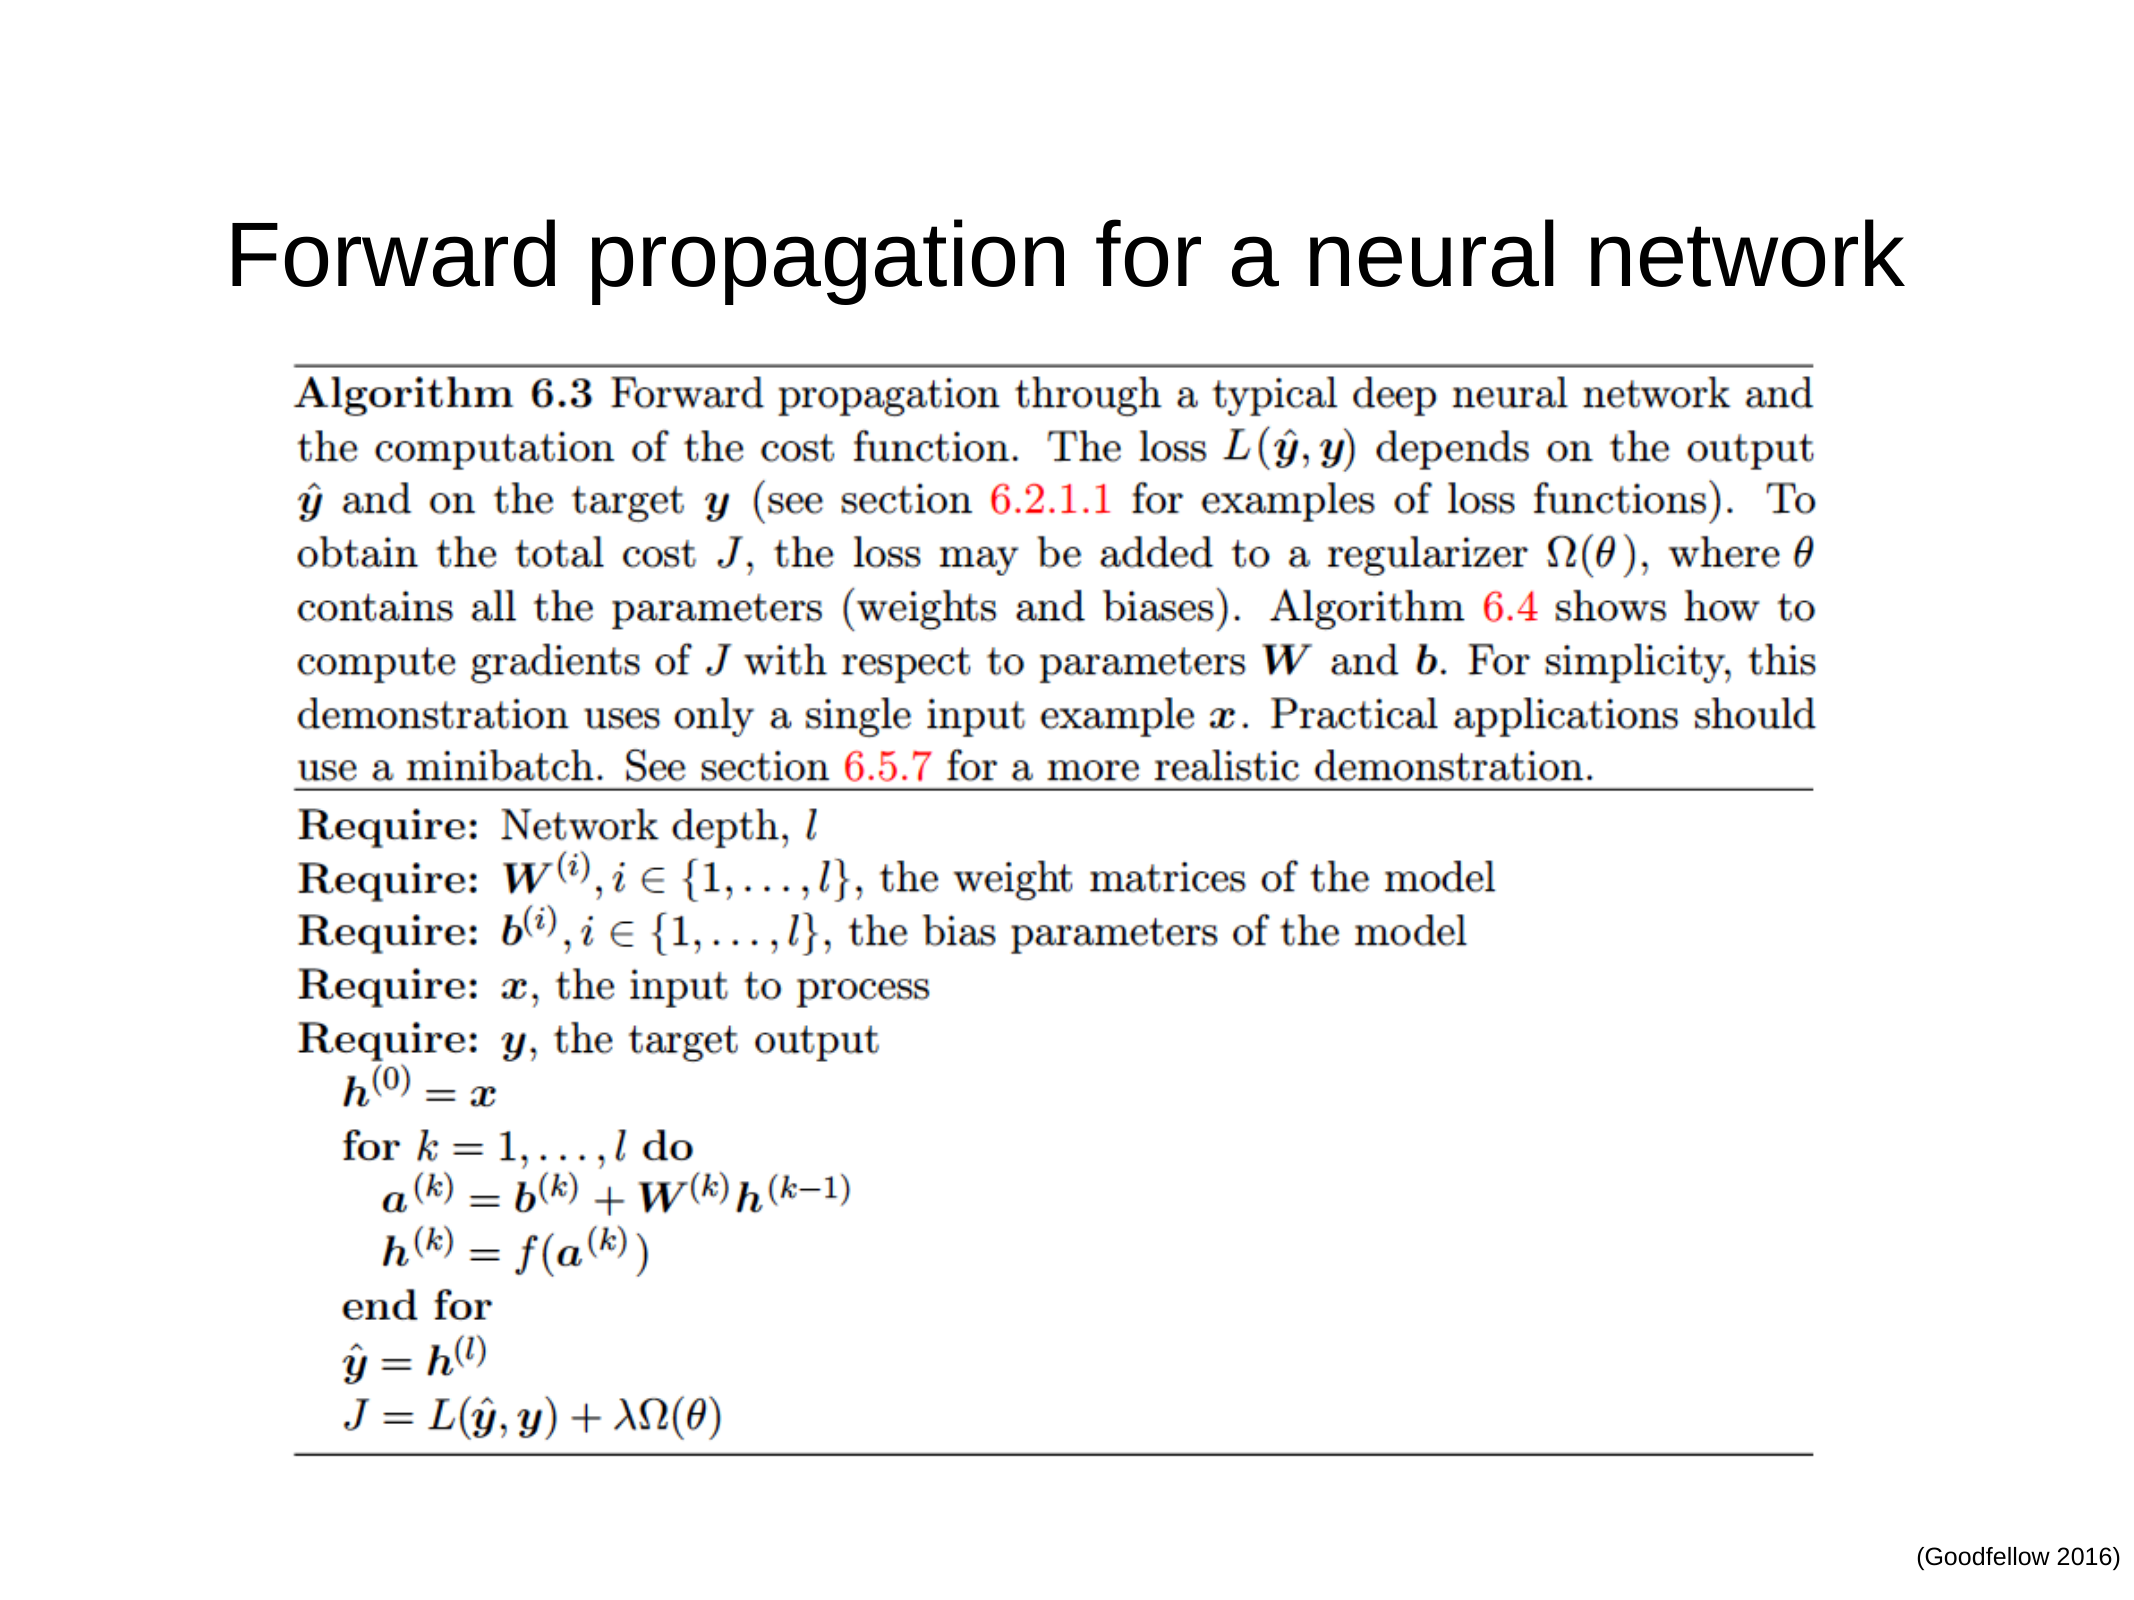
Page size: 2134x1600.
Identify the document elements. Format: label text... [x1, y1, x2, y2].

title Forward propagation for a neural network [155, 72, 1978, 428]
picture [271, 359, 1863, 1467]
